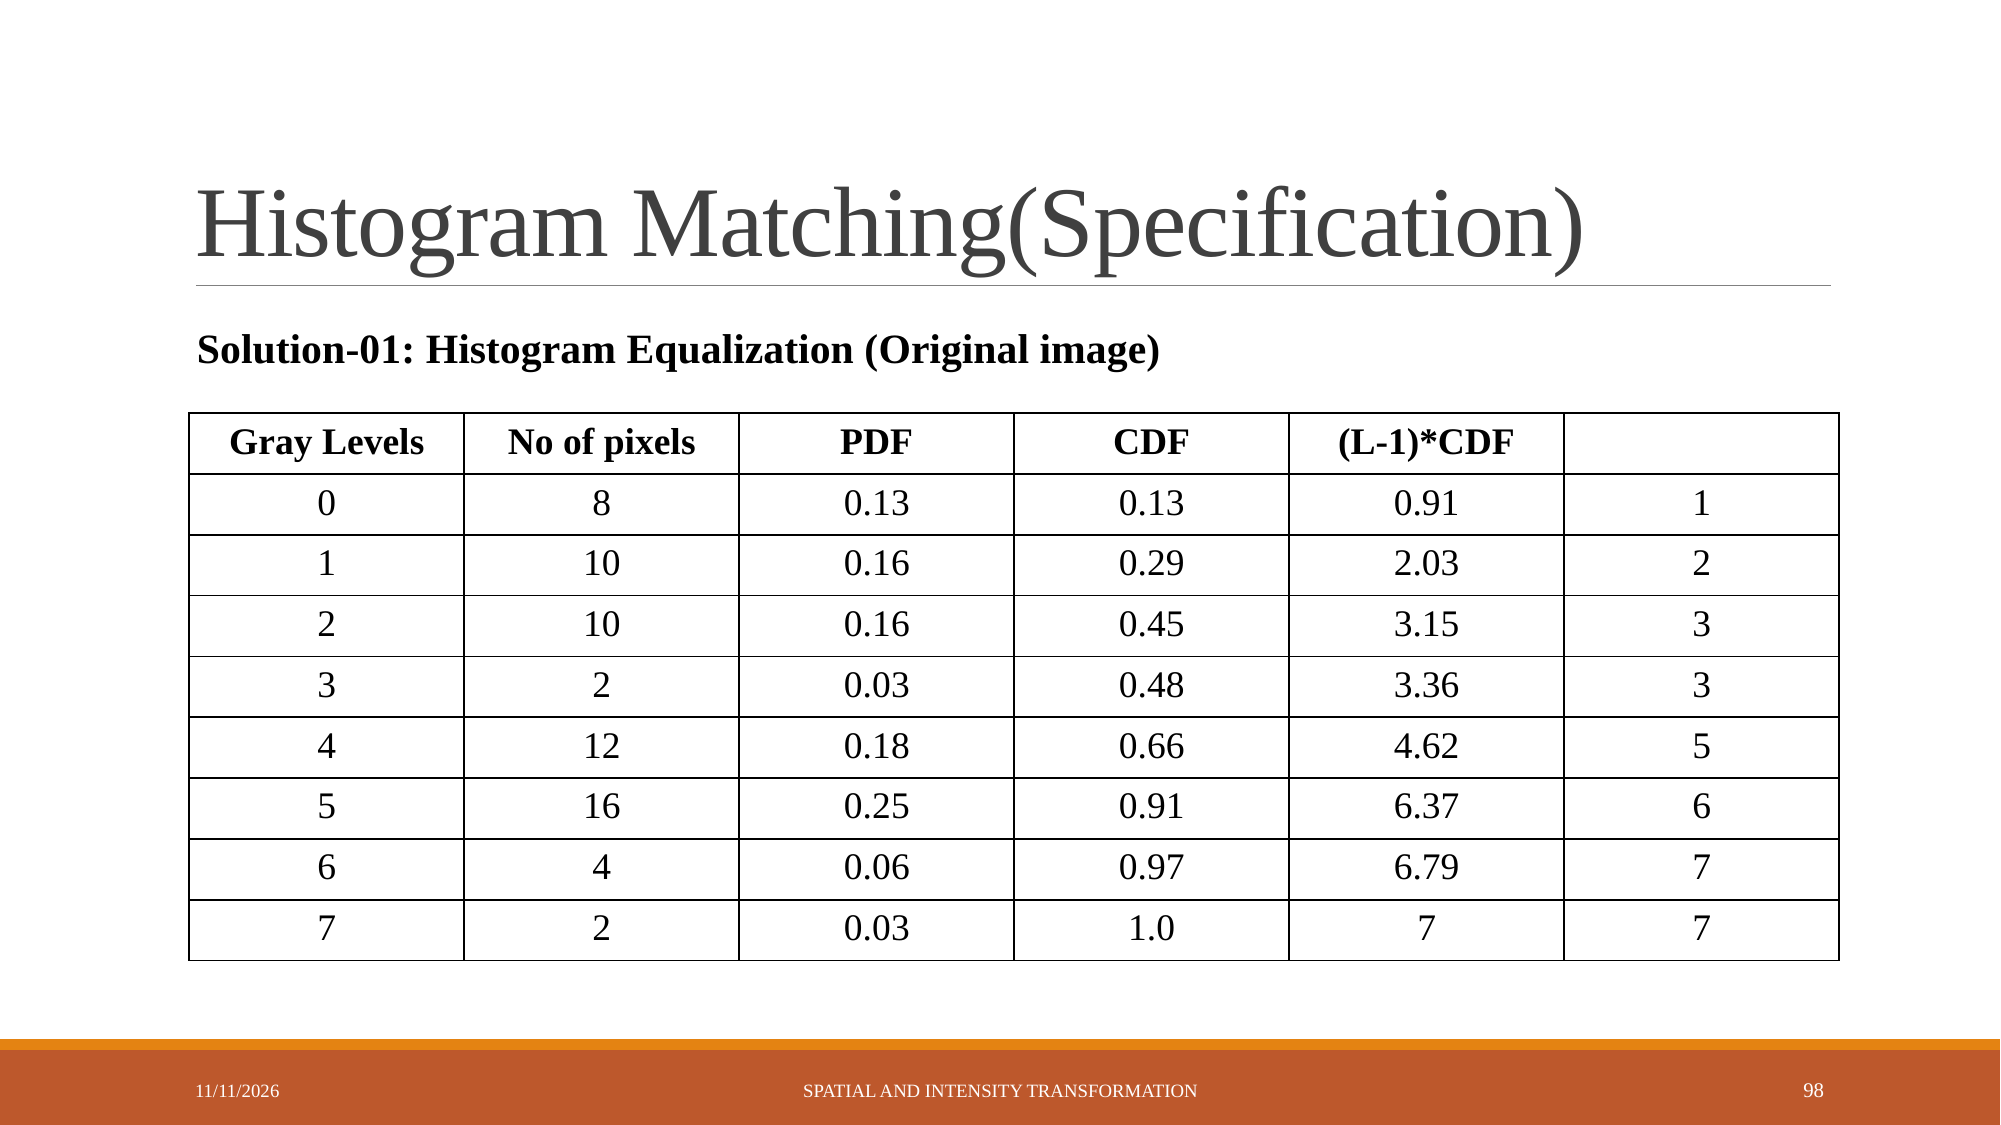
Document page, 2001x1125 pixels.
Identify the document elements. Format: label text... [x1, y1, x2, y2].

footer Spatial and Intensity Transformation [604, 1059, 1396, 1120]
title Histogram Matching(Specification) [179, 47, 1830, 285]
text_box Solution-01: Histogram Equalization (Original image) [182, 314, 1176, 380]
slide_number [179, 1059, 586, 1120]
slide_number 98 [1624, 1059, 1840, 1120]
